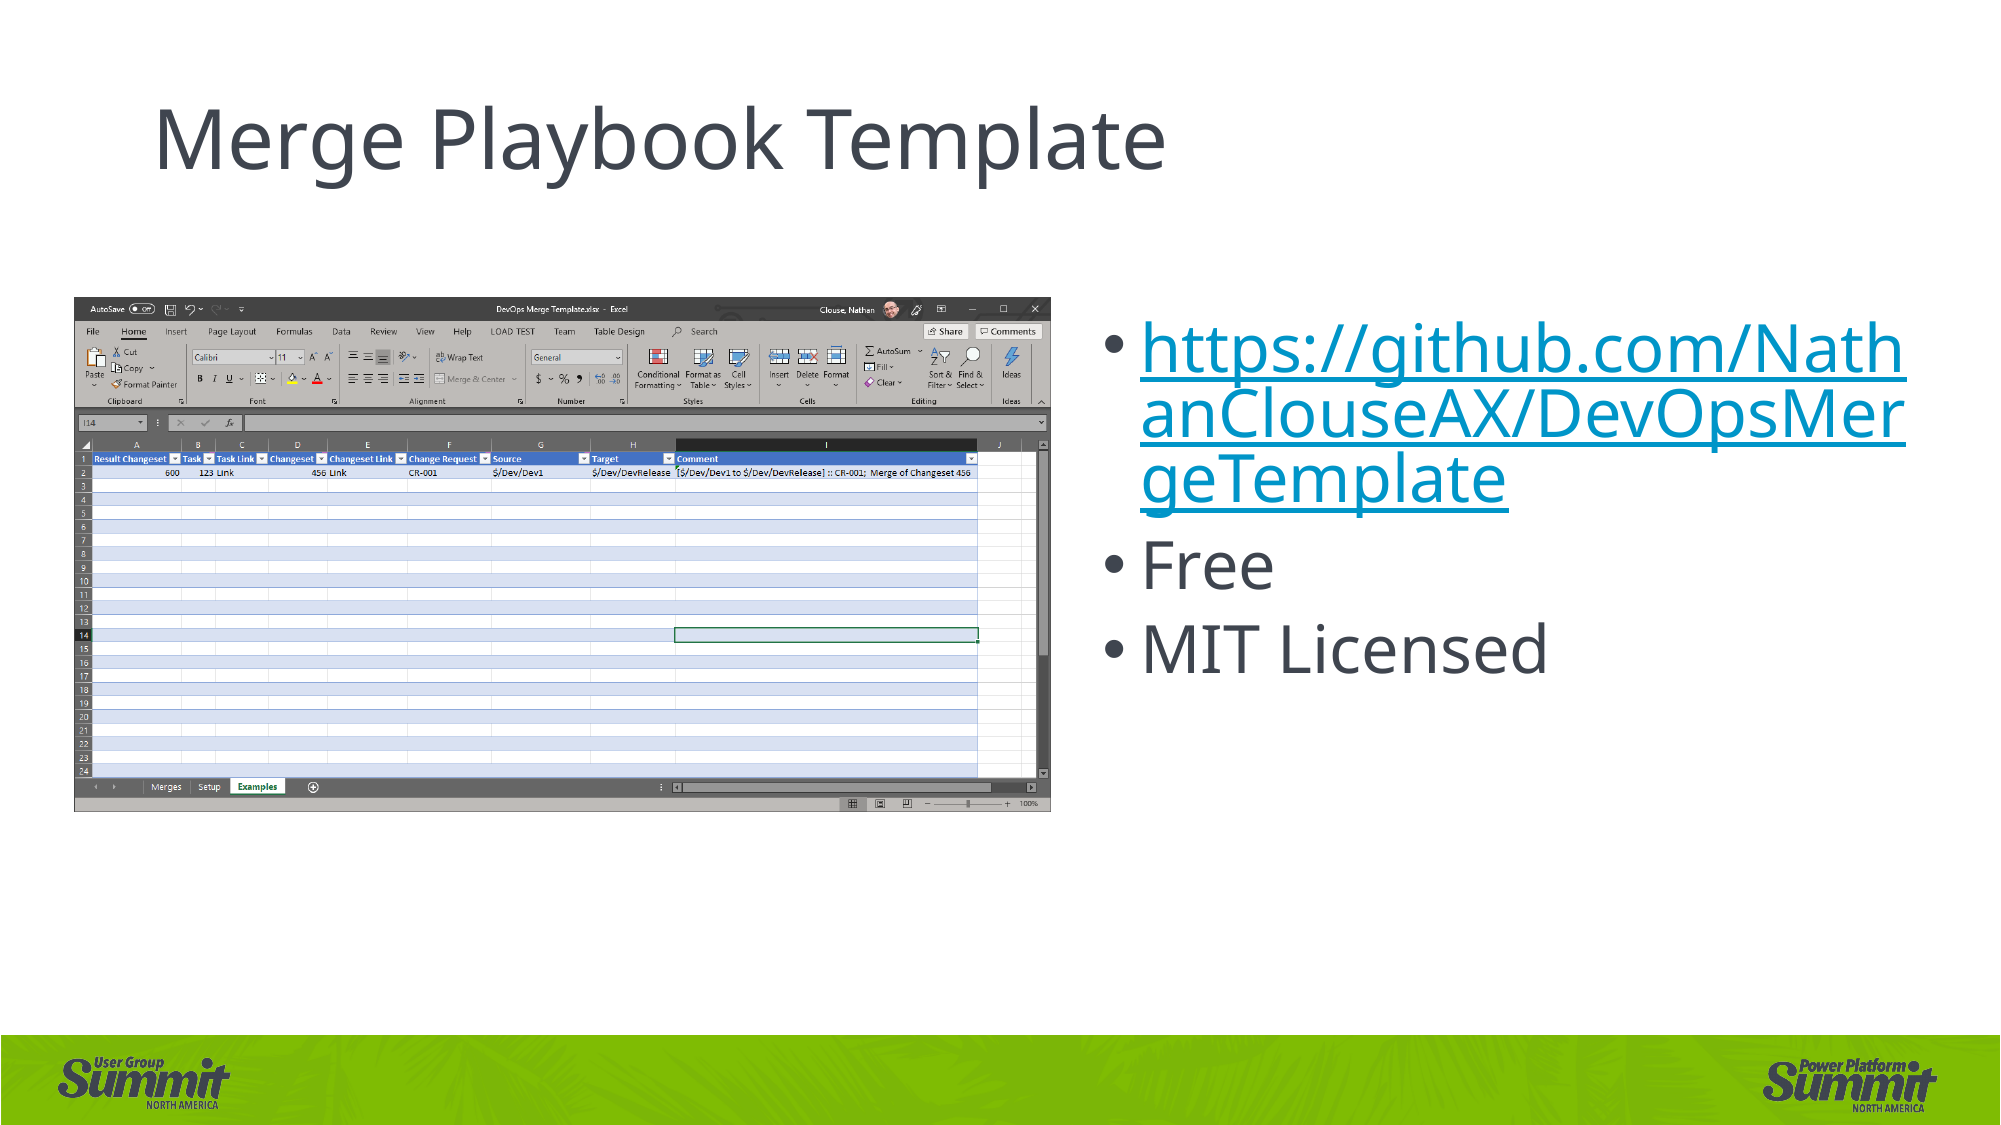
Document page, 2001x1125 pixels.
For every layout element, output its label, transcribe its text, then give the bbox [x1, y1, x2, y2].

list https://github.com/NathanClouseAX/DevOpsMergeTemplate Free MIT Licensed [1087, 299, 1938, 1014]
picture [0, 1023, 2000, 1125]
title Merge Playbook Template [137, 59, 1863, 225]
picture [74, 297, 1051, 812]
